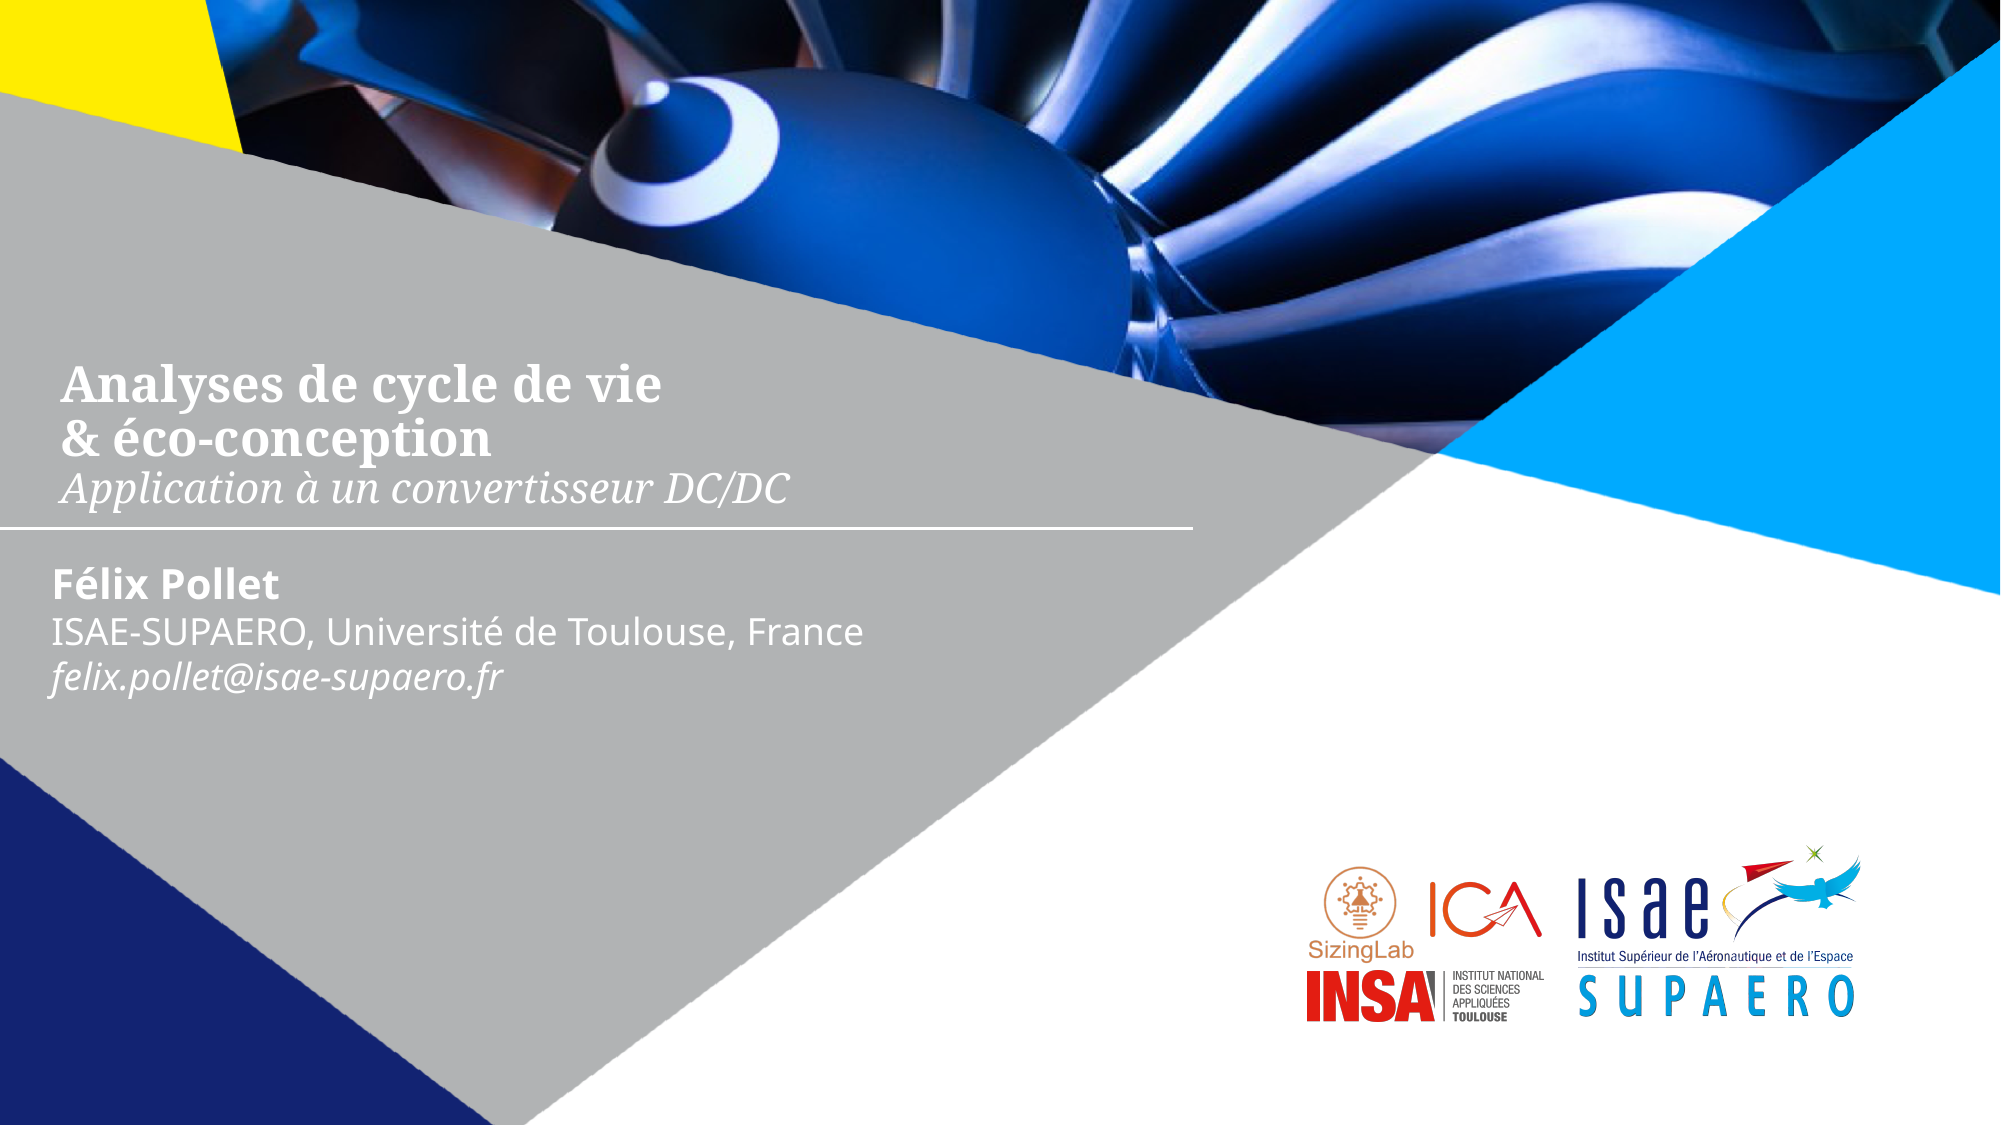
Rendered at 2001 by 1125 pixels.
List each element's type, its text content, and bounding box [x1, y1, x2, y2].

title Analyses de cycle de vie & éco-conception Application à un convertisseur DC/DC [45, 335, 1215, 537]
picture [0, 0, 2001, 1125]
list Félix Pollet ISAE-SUPAERO, Université de Toulouse, France felix.pollet@isae-supaero.fr [36, 550, 1130, 723]
